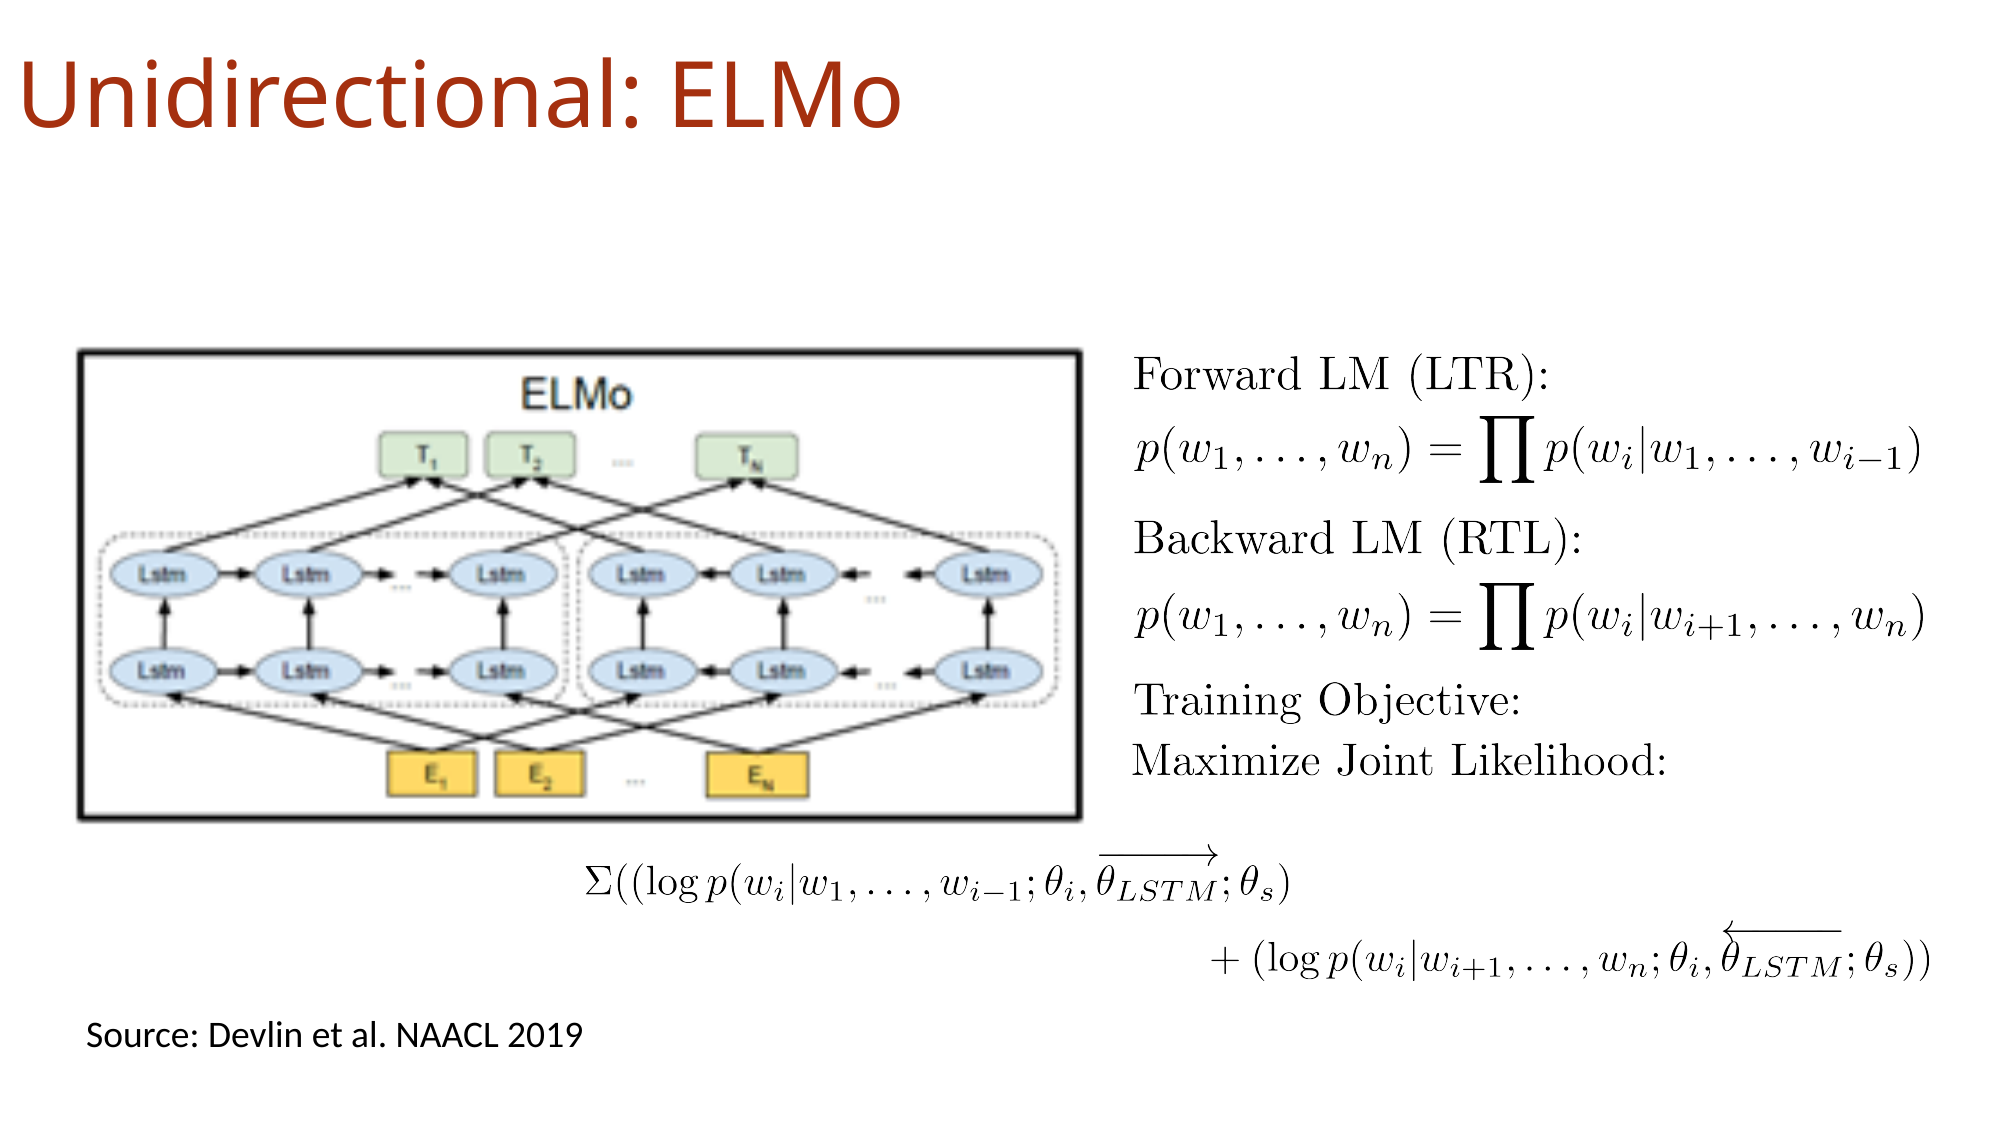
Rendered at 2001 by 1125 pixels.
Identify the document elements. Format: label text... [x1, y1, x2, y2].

text_box Source: Devlin et al. NAACL 2019 [71, 1002, 612, 1063]
picture [70, 324, 1930, 982]
title Unidirectional: ELMo [1, 0, 2000, 196]
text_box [1132, 353, 1924, 777]
